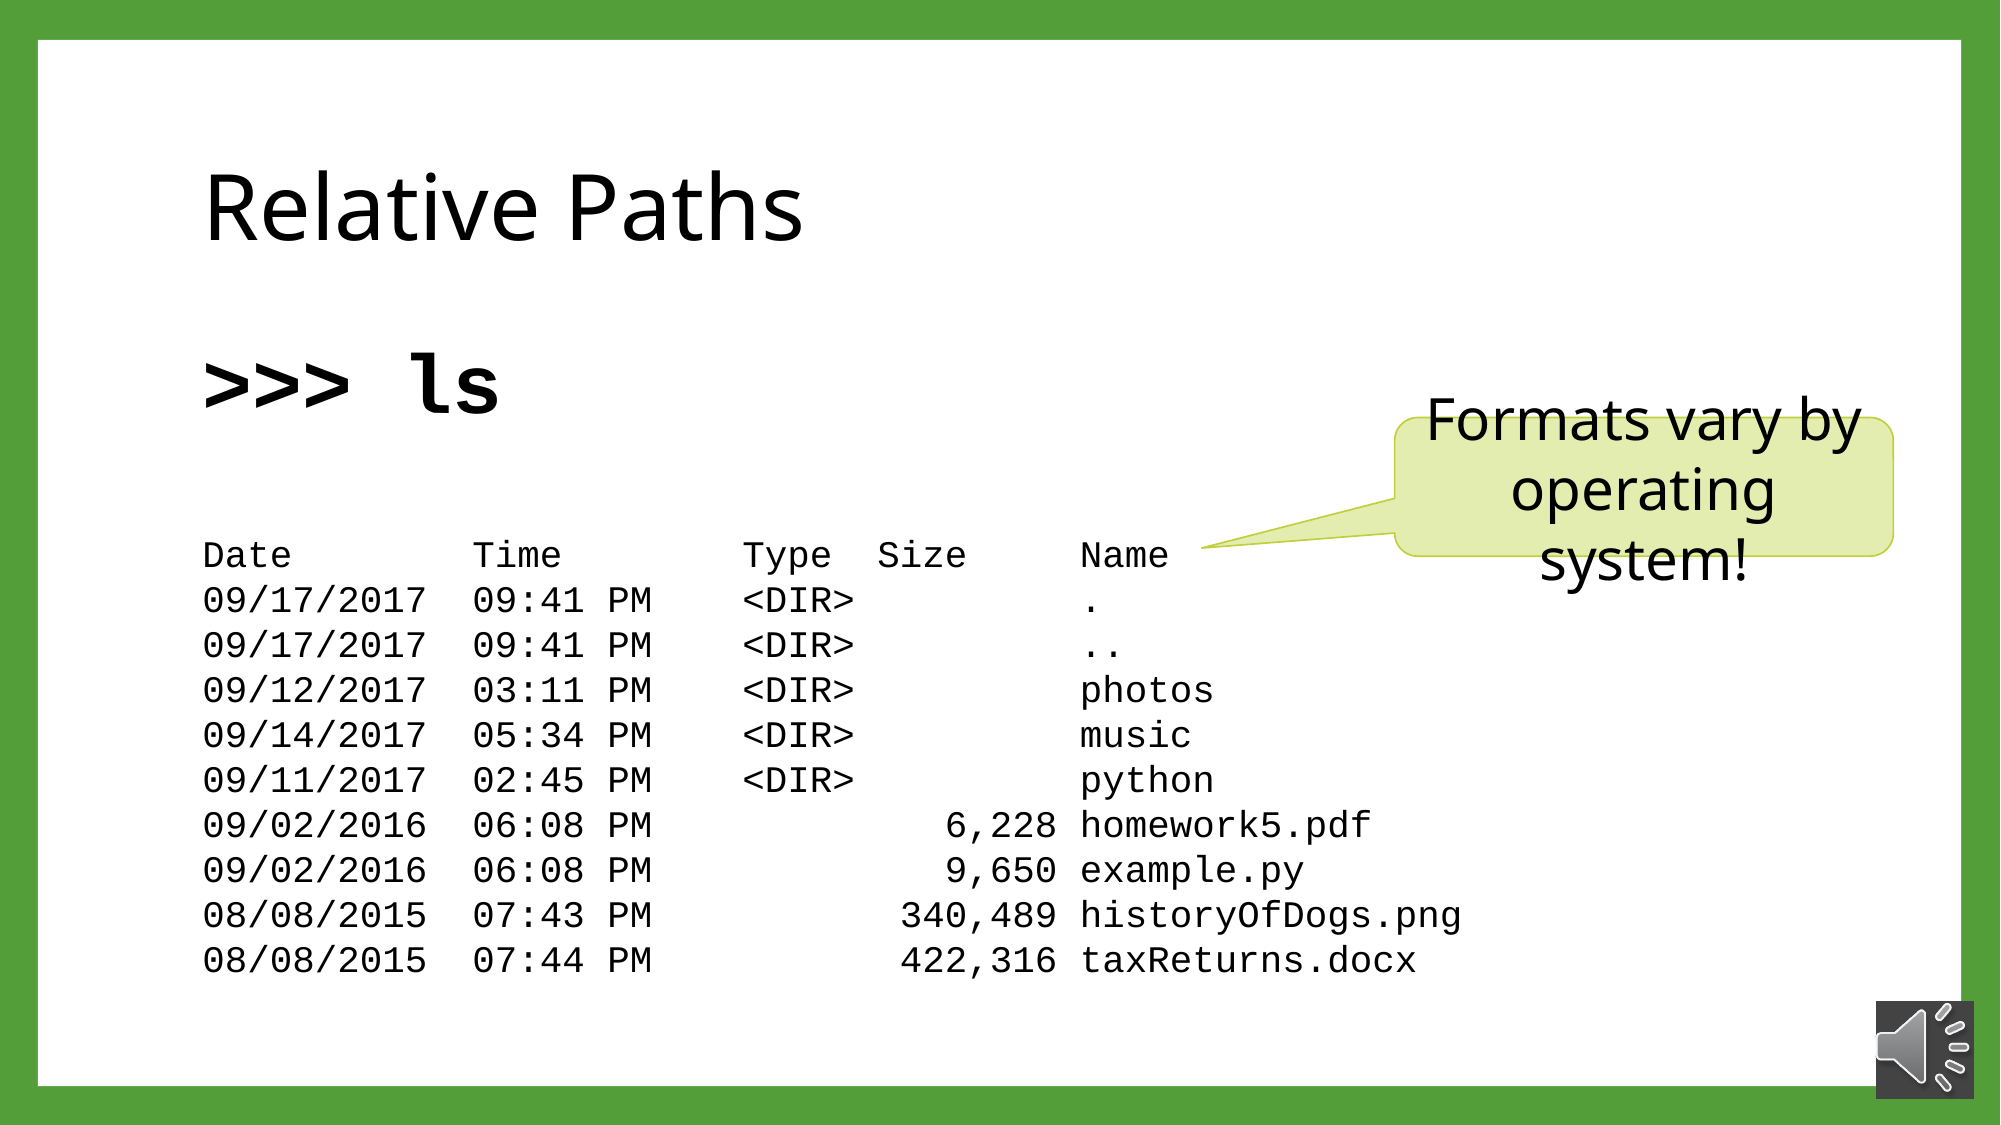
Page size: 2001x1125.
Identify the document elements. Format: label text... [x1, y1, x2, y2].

picture [1874, 999, 1976, 1101]
text_box Formats vary by operating system! [1200, 416, 1895, 558]
title Relative Paths [187, 99, 1808, 323]
text_box >>> ls Date Time Type Size Name 09/17/2017 09:41 PM <DIR> . 09/17/2017 09:41 PM <DIR> .. 09/12/2017 03:11 PM <DIR> photos 09/14/2017 05:34 PM <DIR> music 09/11/2017 02:45 PM <DIR> python 09/02/2016 06:08 PM 6,228 homework5.pdf 09/02/2016 06:08 PM 9,650 example.py 08/08/2015 07:43 PM 340,489 historyOfDogs.png 08/08/2015 07:44 PM 422,316 taxReturns.docx [187, 322, 1615, 988]
